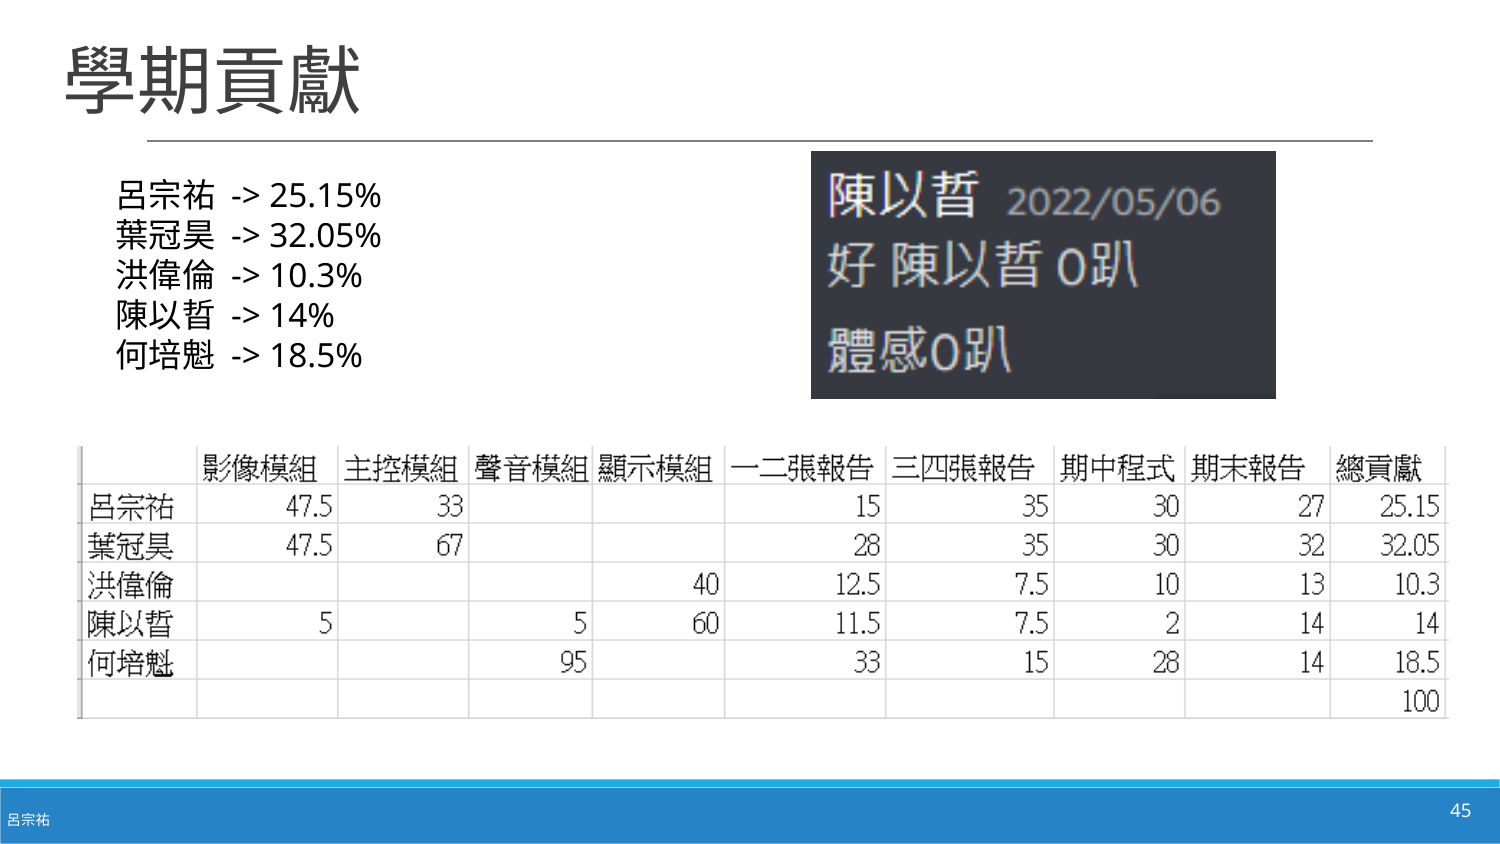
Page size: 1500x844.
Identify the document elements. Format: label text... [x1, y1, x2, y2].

picture [76, 446, 1450, 719]
slide_number 45 [1392, 779, 1483, 844]
title 學期貢獻 [51, 35, 1449, 130]
text_box 呂宗祐 -> 25.15% 葉冠昊 -> 32.05% 洪偉倫 -> 10.3% 陳以晢 -> 14% 何培魁 -> 18.5% [100, 159, 806, 389]
list 呂宗祐 [6, 796, 236, 834]
picture [811, 151, 1276, 400]
